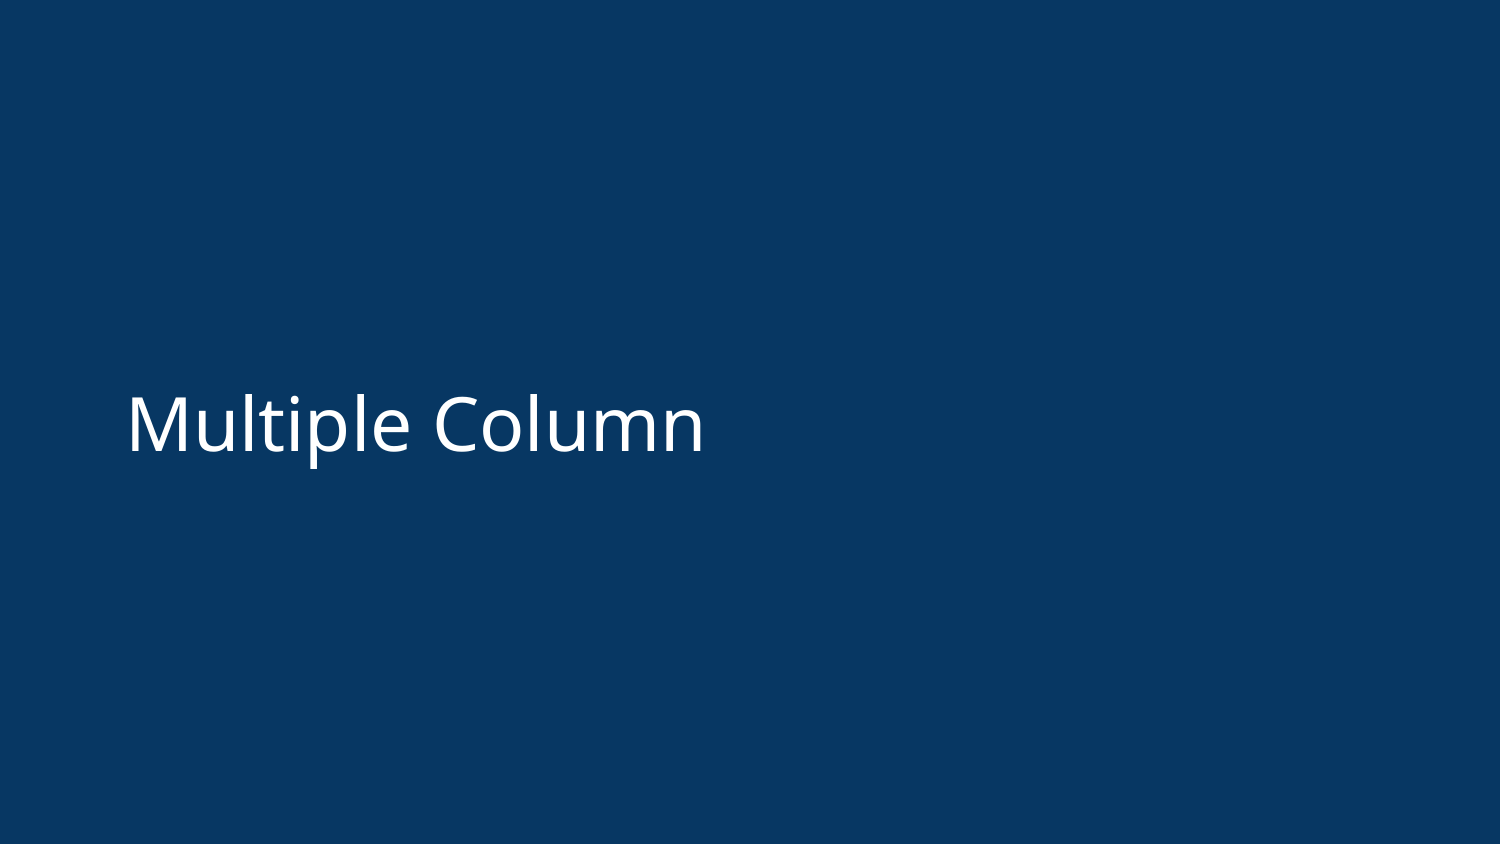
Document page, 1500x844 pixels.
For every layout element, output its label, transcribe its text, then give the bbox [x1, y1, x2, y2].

title Multiple Column [110, 351, 1399, 493]
